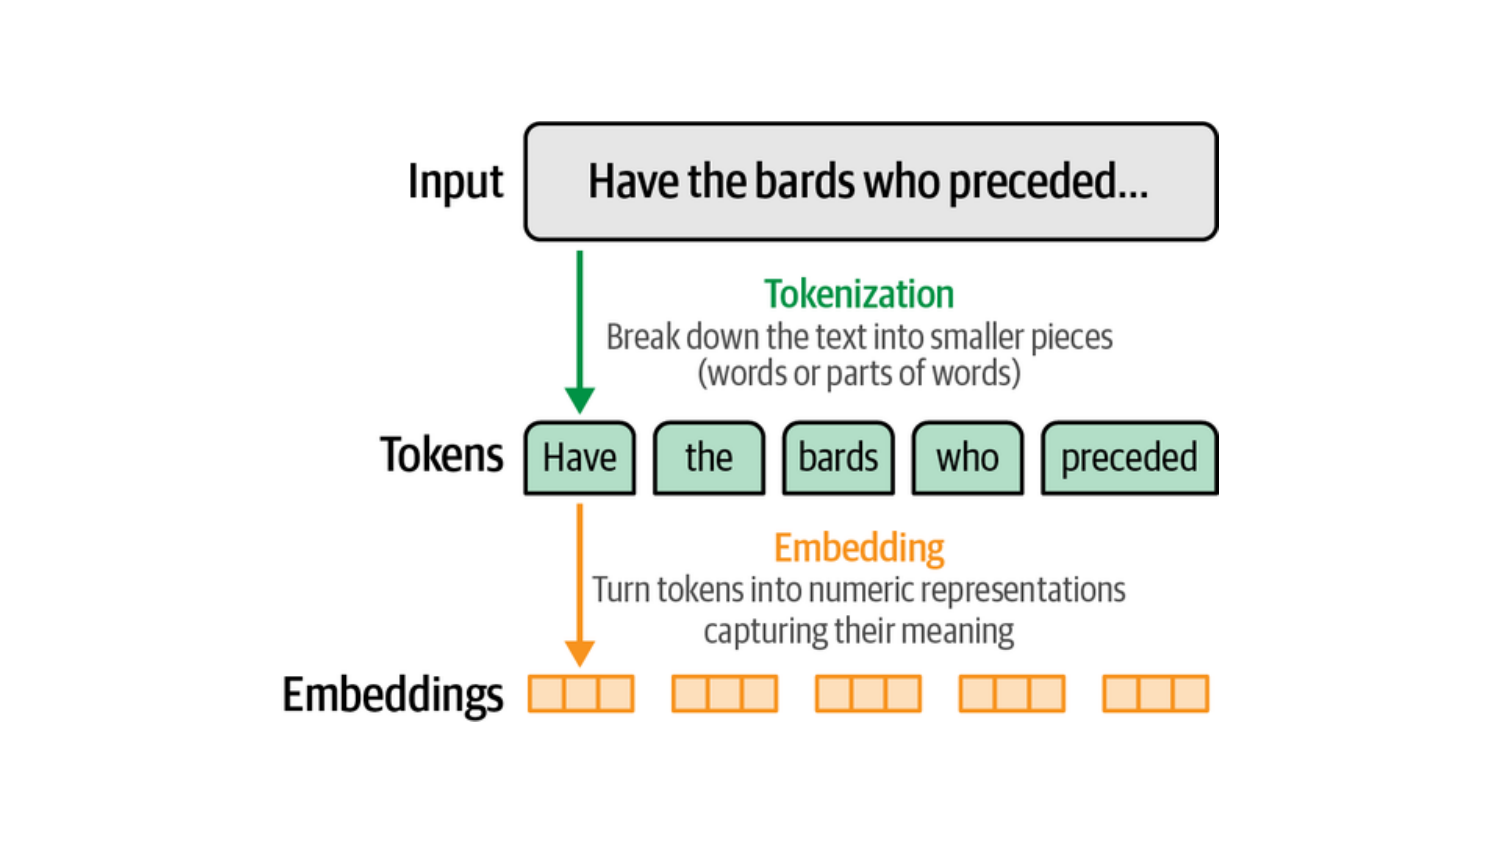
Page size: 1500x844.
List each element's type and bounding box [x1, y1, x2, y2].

picture [281, 121, 1219, 723]
